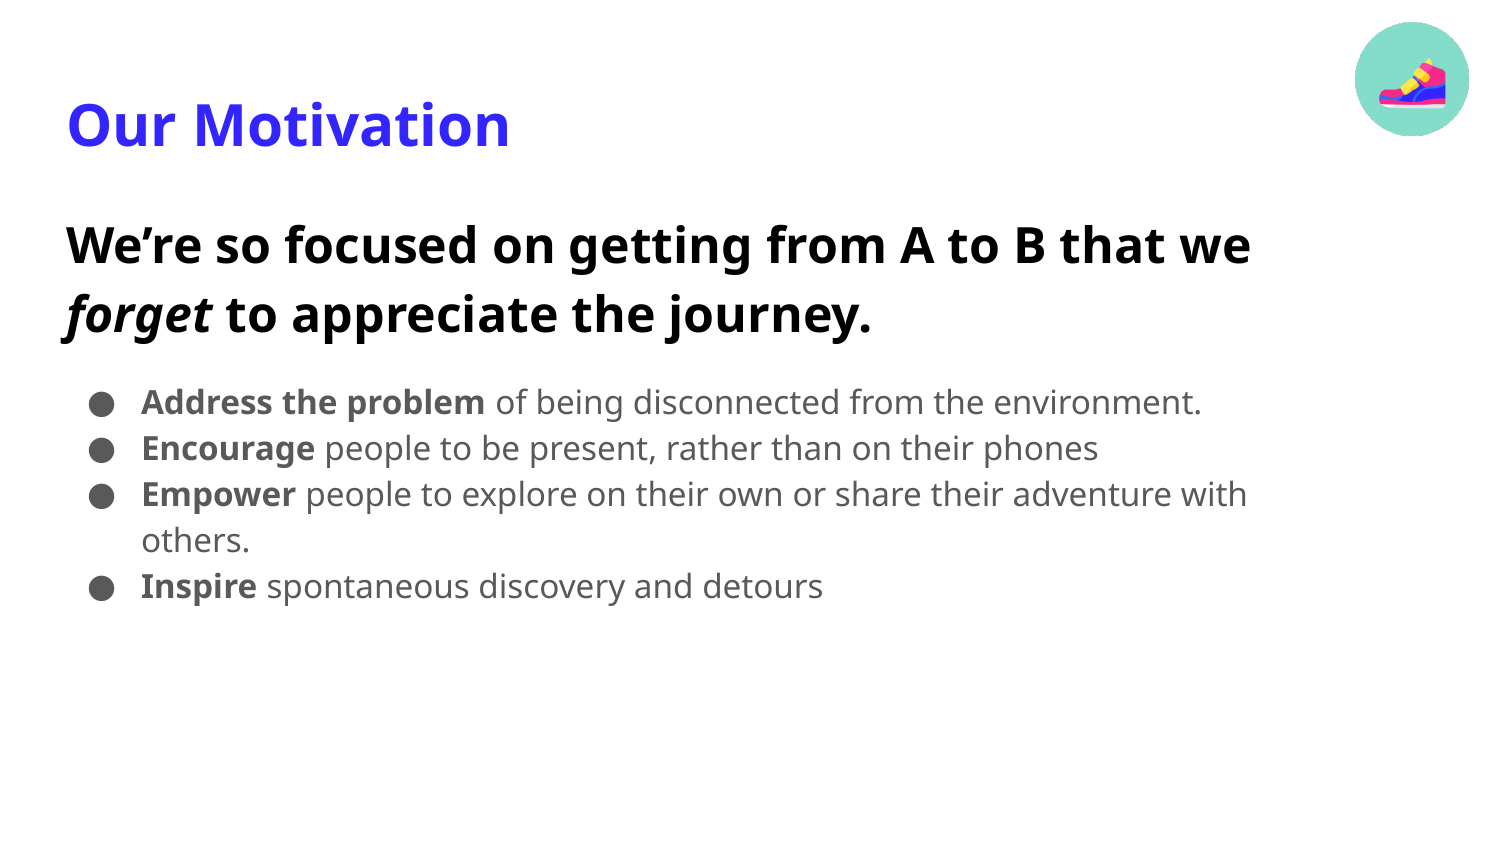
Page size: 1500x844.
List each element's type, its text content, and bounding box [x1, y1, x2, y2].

title Our Motivation [51, 72, 1449, 167]
picture [1354, 21, 1469, 136]
list We’re so focused on getting from A to B that we forget to appreciate the journey. Address the problem of being disconnected from the environment. Encourage people to be present, rather than on their phones Empower people to explore on their own or share their adventure with others. Inspire spontaneous discovery and detours [51, 189, 1298, 750]
